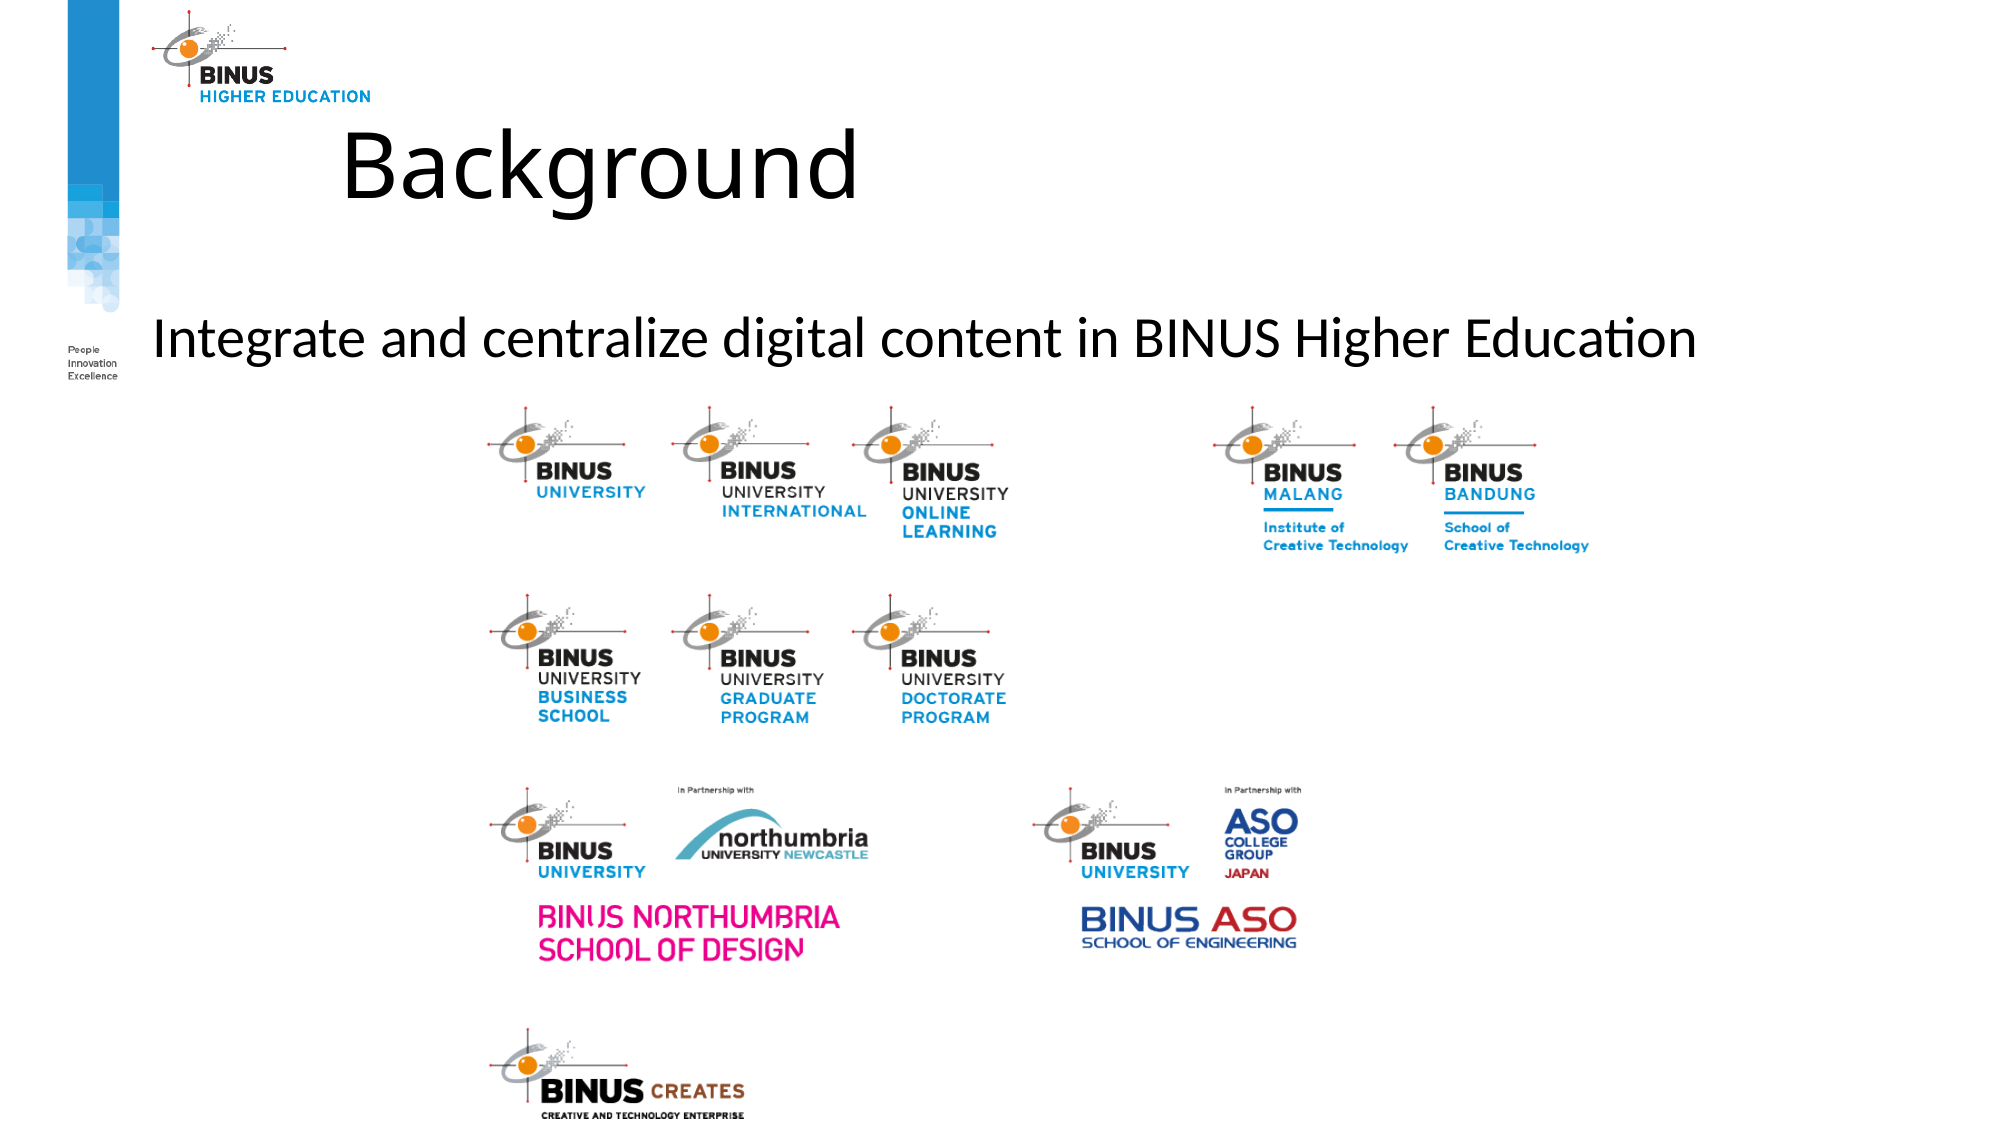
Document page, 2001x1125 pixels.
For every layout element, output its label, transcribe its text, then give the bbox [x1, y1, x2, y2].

picture [433, 372, 1590, 1119]
picture [0, 0, 128, 1121]
title Background [324, 59, 1863, 278]
list Integrate and centralize digital content in BINUS Higher Education [137, 299, 1863, 397]
picture [151, 10, 371, 104]
